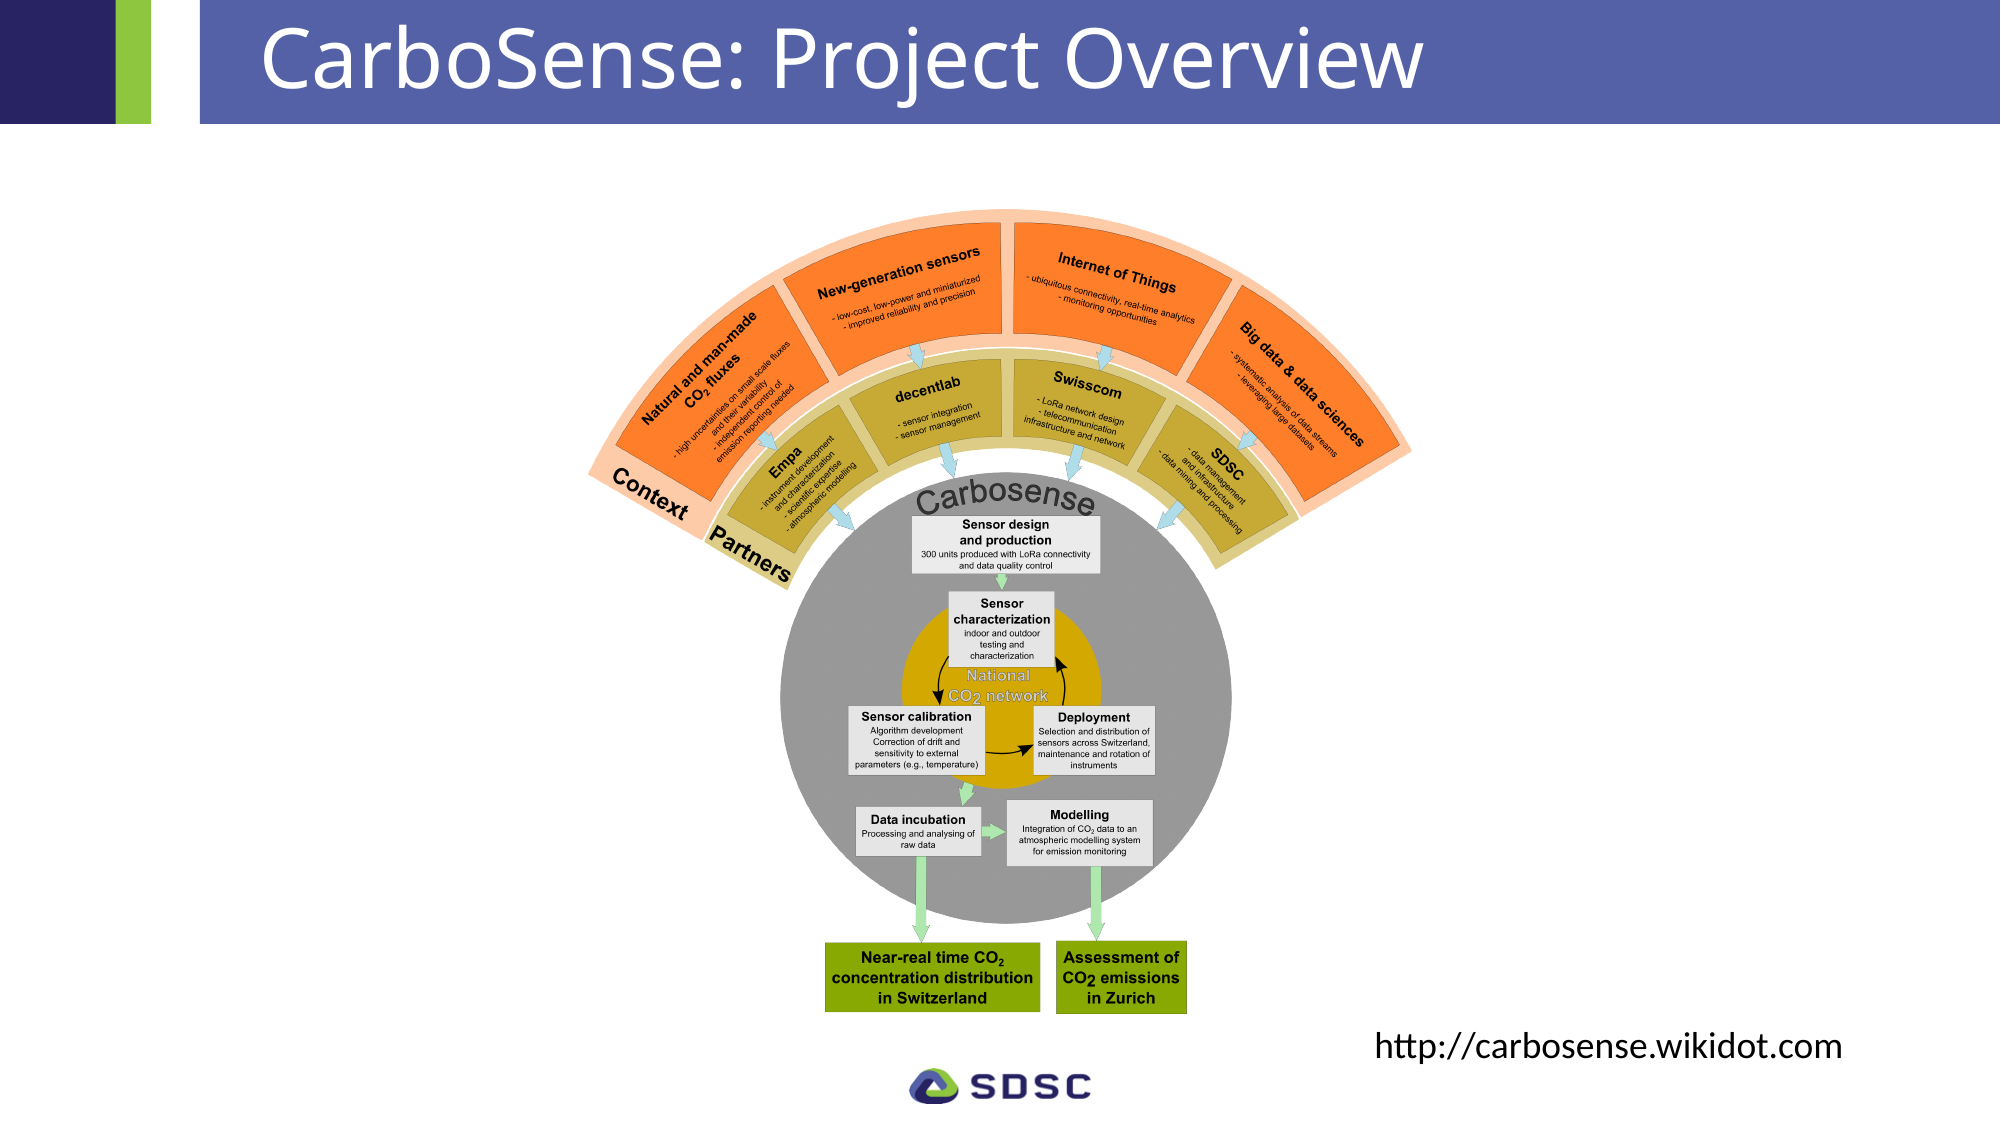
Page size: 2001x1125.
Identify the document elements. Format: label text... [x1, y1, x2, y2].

title CarboSense: Project Overview [200, 0, 2000, 124]
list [588, 209, 1412, 1014]
text_box http://carbosense.wikidot.com [1359, 1013, 1859, 1073]
picture [909, 1068, 1091, 1104]
